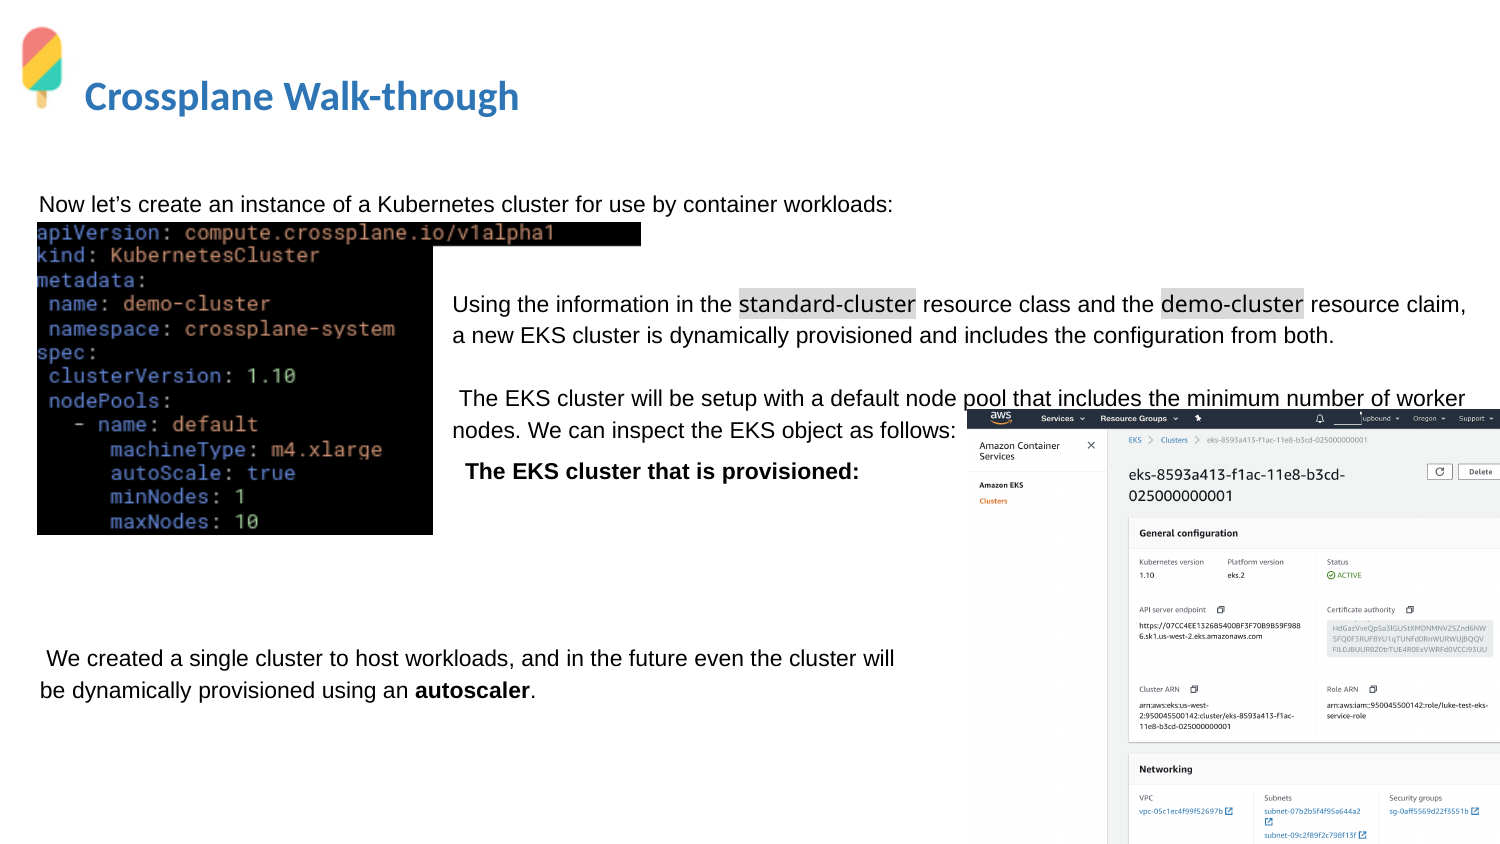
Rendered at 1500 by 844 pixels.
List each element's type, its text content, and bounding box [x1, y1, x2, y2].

text_box Crossplane Walk-through [69, 23, 627, 221]
picture [967, 408, 1500, 844]
picture [8, 15, 77, 115]
text_box Now let’s create an instance of a Kubernetes cluster for use by container workloads: [23, 170, 69, 260]
text_box Using the information in the standard-cluster resource class and the demo-cluster resource claim, a new EKS cluster is dynamically provisioned and includes the configuration from both. The EKS cluster will be setup with a default node pool that includes the minimum number of worker nodes. We can inspect the EKS object as follows: [644, 270, 1500, 490]
text_box We created a single cluster to host workloads, and in the future even the cluster will be dynamically provisioned using an autoscaler. [24, 624, 919, 718]
text_box Now let’s create an instance of a Kubernetes cluster for use by container workloads: [627, 170, 1484, 260]
text_box The EKS cluster that is provisioned: [644, 437, 943, 499]
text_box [37, 222, 641, 535]
